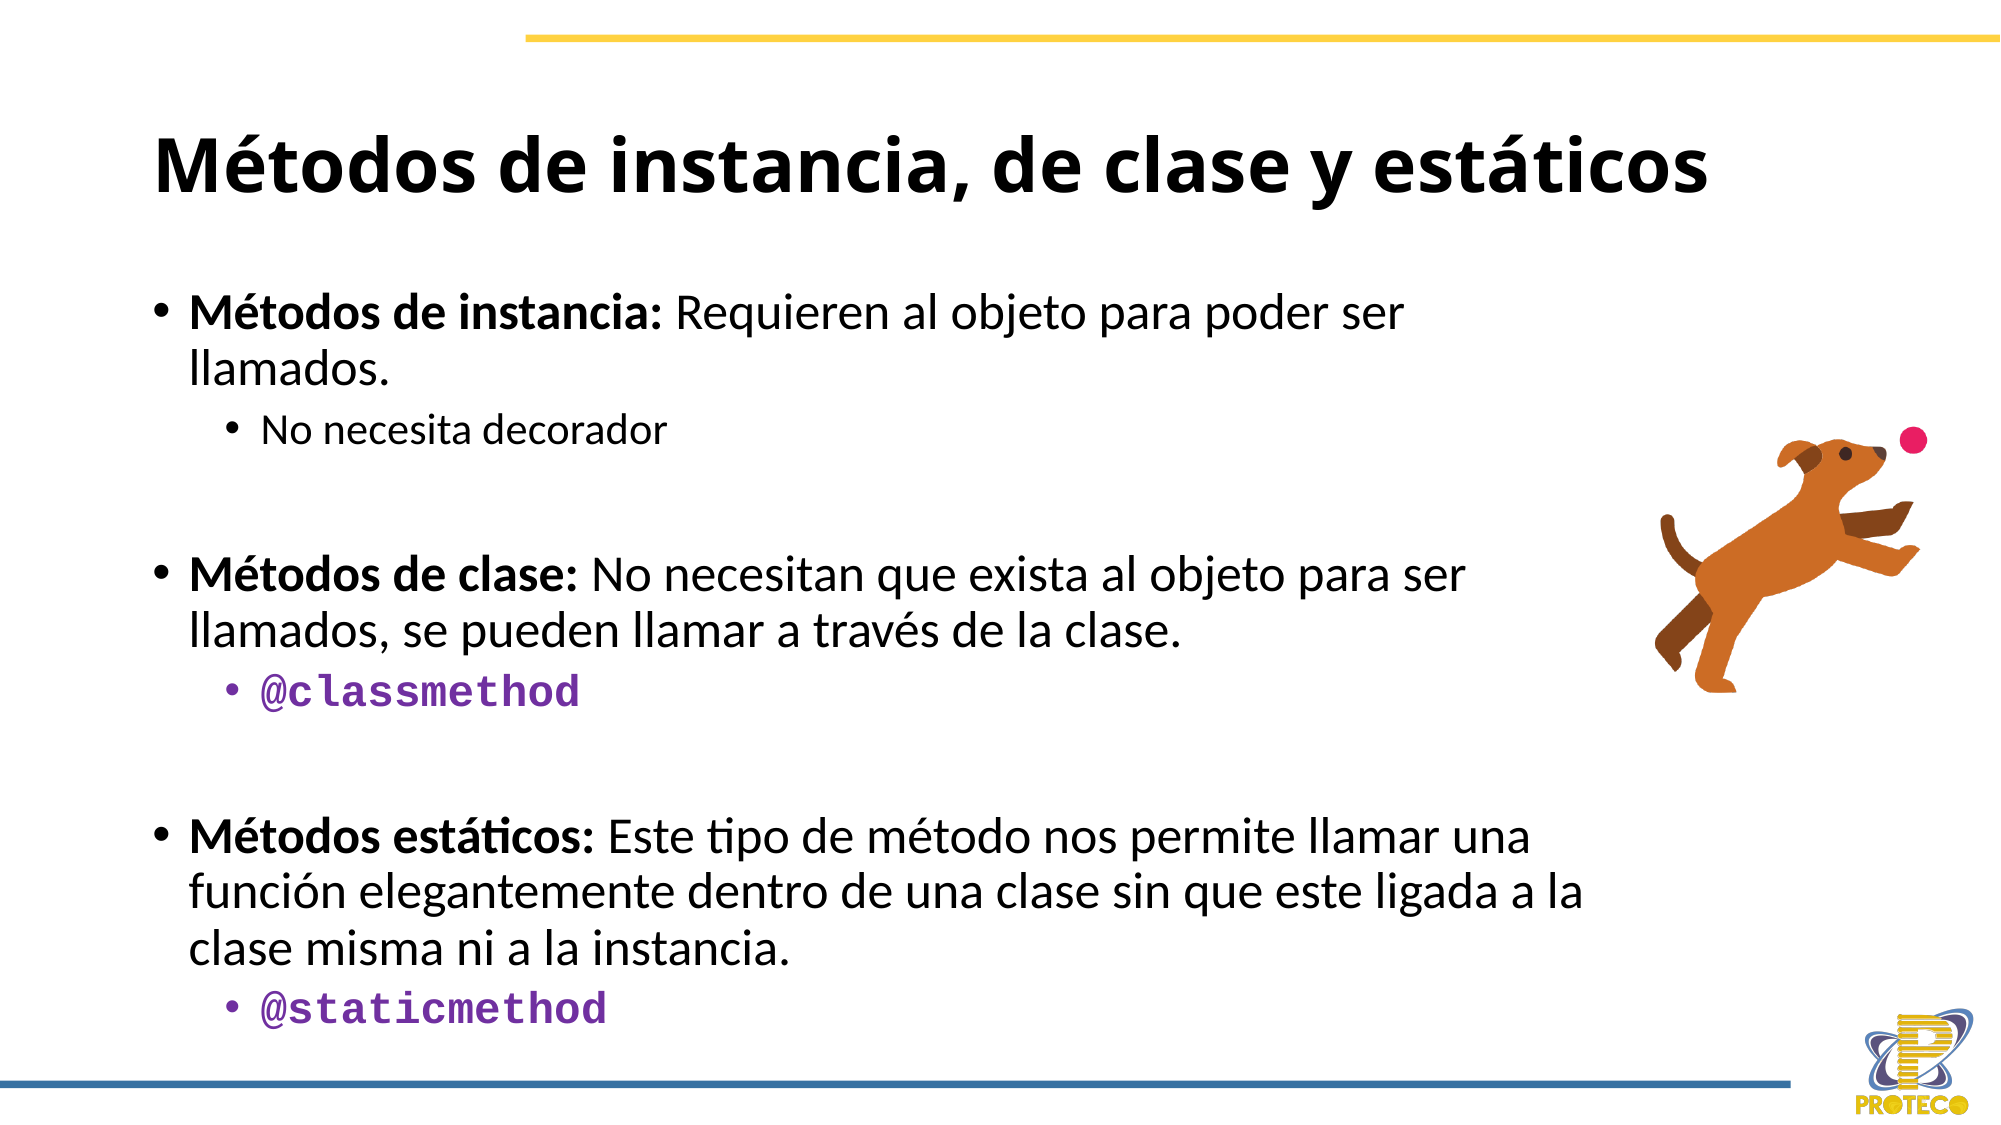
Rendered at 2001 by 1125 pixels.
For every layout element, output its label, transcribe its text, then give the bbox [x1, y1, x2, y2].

text_box Métodos de instancia: Requieren al objeto para poder ser llamados. No necesita decorador Métodos de clase: No necesitan que exista al objeto para ser llamados, se pueden llamar a través de la clase. @classmethod Métodos estáticos: Este tipo de método nos permite llamar una función elegantemente dentro de una clase sin que este ligada a la clase misma ni a la instancia. @staticmethod [137, 277, 1623, 1043]
title Métodos de instancia, de clase y estáticos [137, 59, 1863, 278]
picture [1834, 1003, 2000, 1125]
text_box [0, 1080, 1792, 1089]
text_box [524, 34, 2000, 43]
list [1627, 399, 1954, 726]
